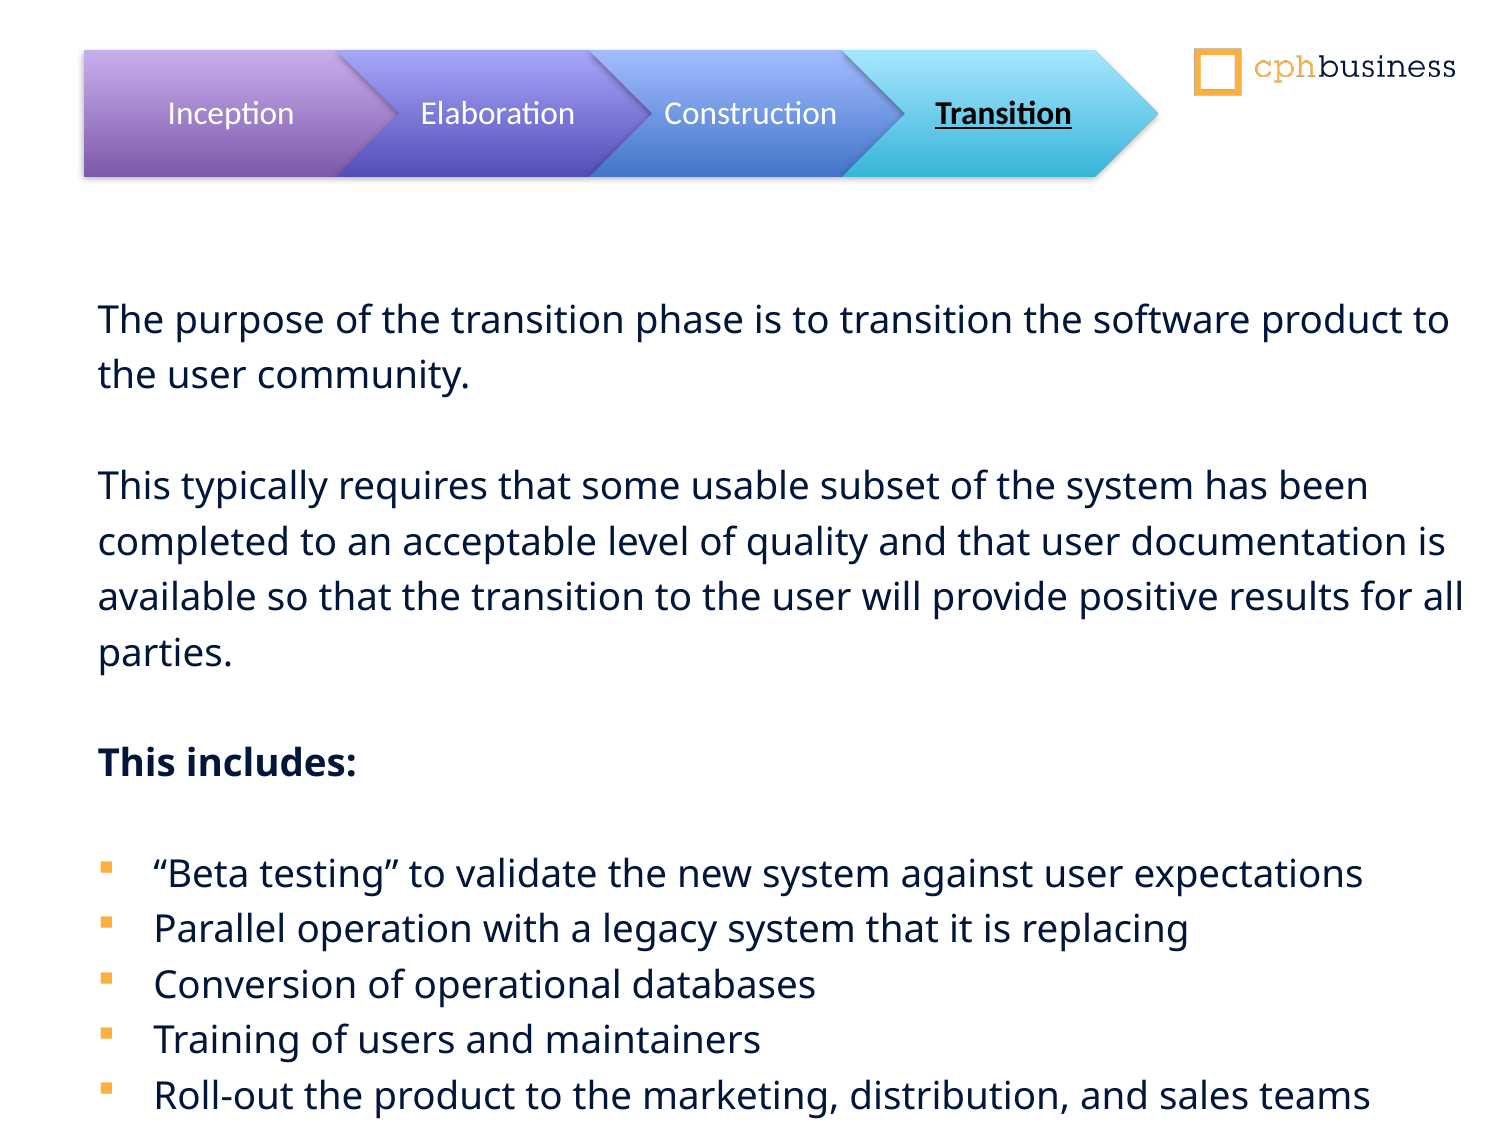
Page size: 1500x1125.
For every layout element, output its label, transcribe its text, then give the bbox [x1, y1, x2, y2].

list The purpose of the transition phase is to transition the software product to the user community. This typically requires that some usable subset of the system has been completed to an acceptable level of quality and that user documentation is available so that the transition to the user will provide positive results for all parties. This includes: “Beta testing” to validate the new system against user expectations Parallel operation with a legacy system that it is replacing Conversion of operational databases Training of users and maintainers Roll-out the product to the marketing, distribution, and sales teams [83, 278, 1483, 1125]
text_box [83, 42, 1159, 185]
picture [1147, 1, 1500, 143]
